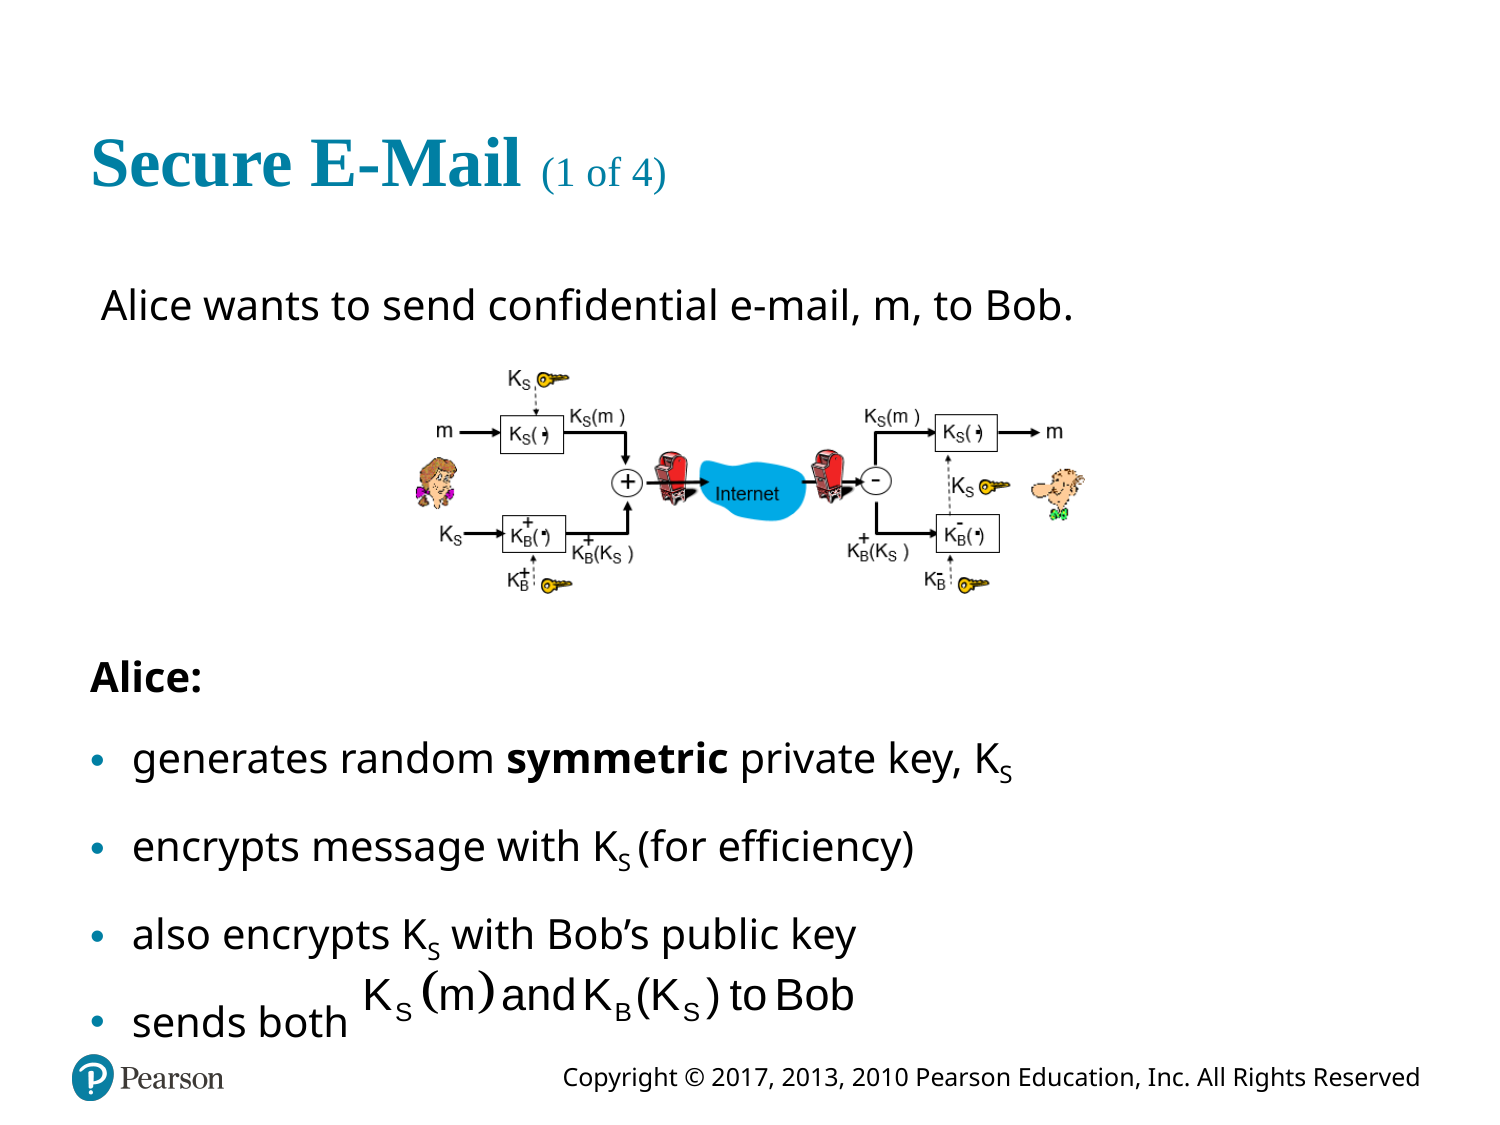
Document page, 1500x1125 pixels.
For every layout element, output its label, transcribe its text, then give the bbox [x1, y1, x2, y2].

list Alice wants to send confidential e-mail, m, to Bob. [75, 263, 1425, 635]
picture [415, 369, 1085, 594]
list Alice: generates random symmetric private key, KS encrypts message with KS (for efficiency) also encrypts KS with Bob’s public key sends both [75, 635, 1425, 1125]
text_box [358, 961, 865, 1037]
title Secure E-Mail (1 of 4) [75, 0, 1425, 216]
